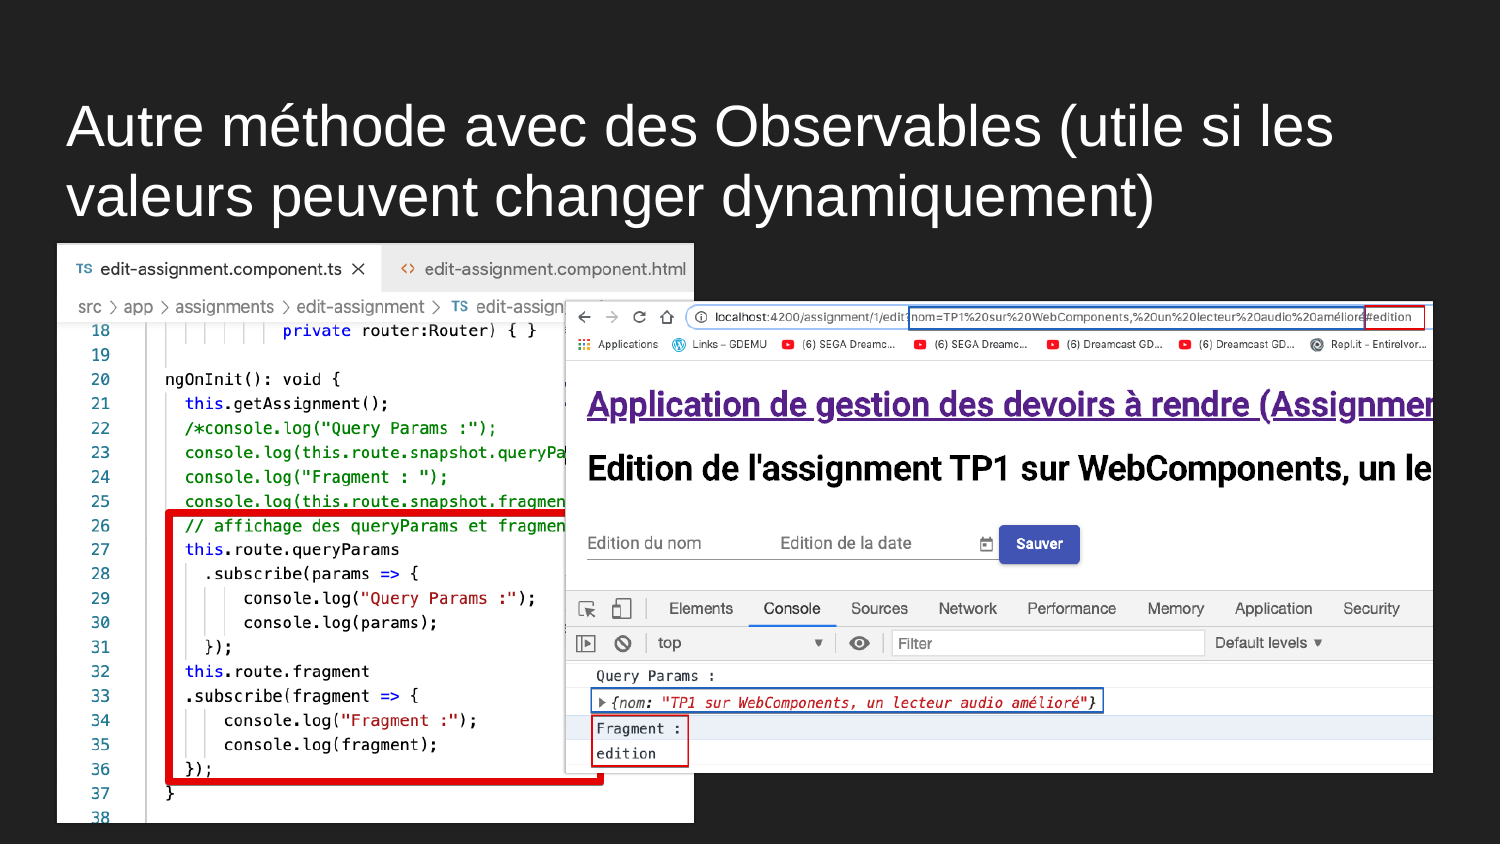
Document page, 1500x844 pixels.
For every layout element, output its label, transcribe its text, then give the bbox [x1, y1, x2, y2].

picture [50, 236, 1438, 828]
title Autre méthode avec des Observables (utile si les valeurs peuvent changer dynamiquement) [51, 72, 1449, 227]
